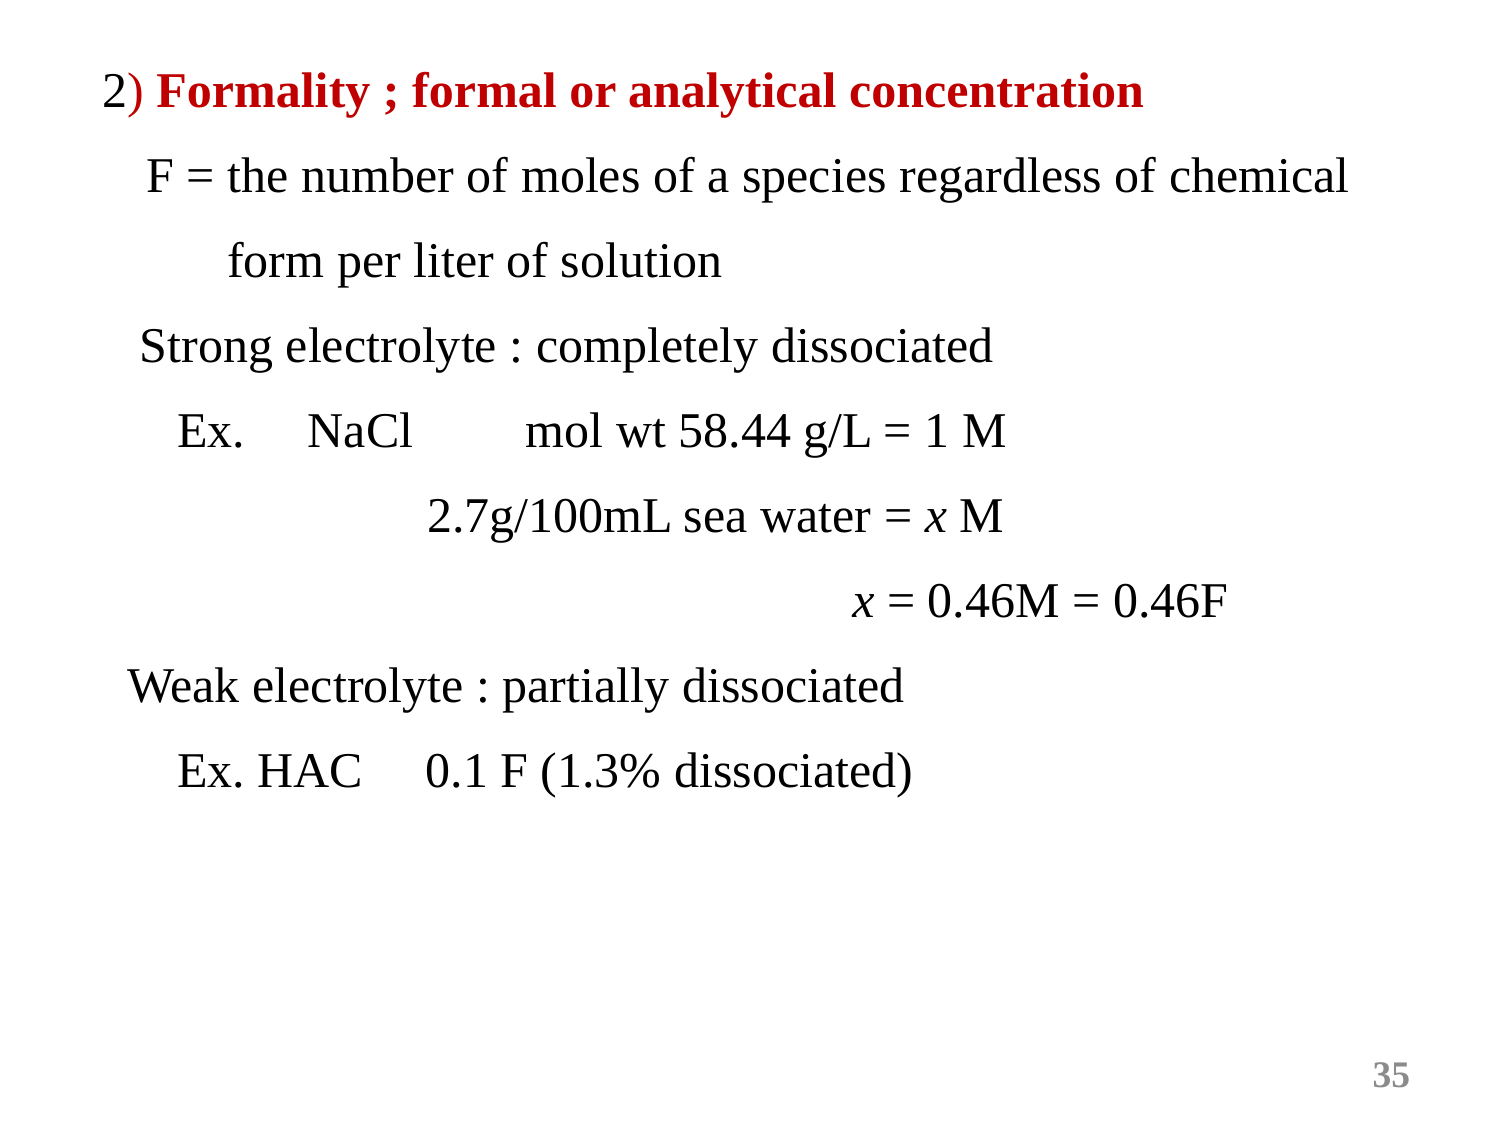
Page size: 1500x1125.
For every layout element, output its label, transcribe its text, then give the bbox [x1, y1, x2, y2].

text_box 2) Formality ; formal or analytical concentration F = the number of moles of a species regardless of chemical form per liter of solution Strong electrolyte : completely dissociated Ex. NaCl mol wt 58.44 g/L = 1 M 2.7g/100mL sea water = x M x = 0.46M = 0.46F Weak electrolyte : partially dissociated Ex. HAC 0.1 F (1.3% dissociated) [74, 49, 1413, 805]
slide_number 35 [1074, 1042, 1425, 1103]
